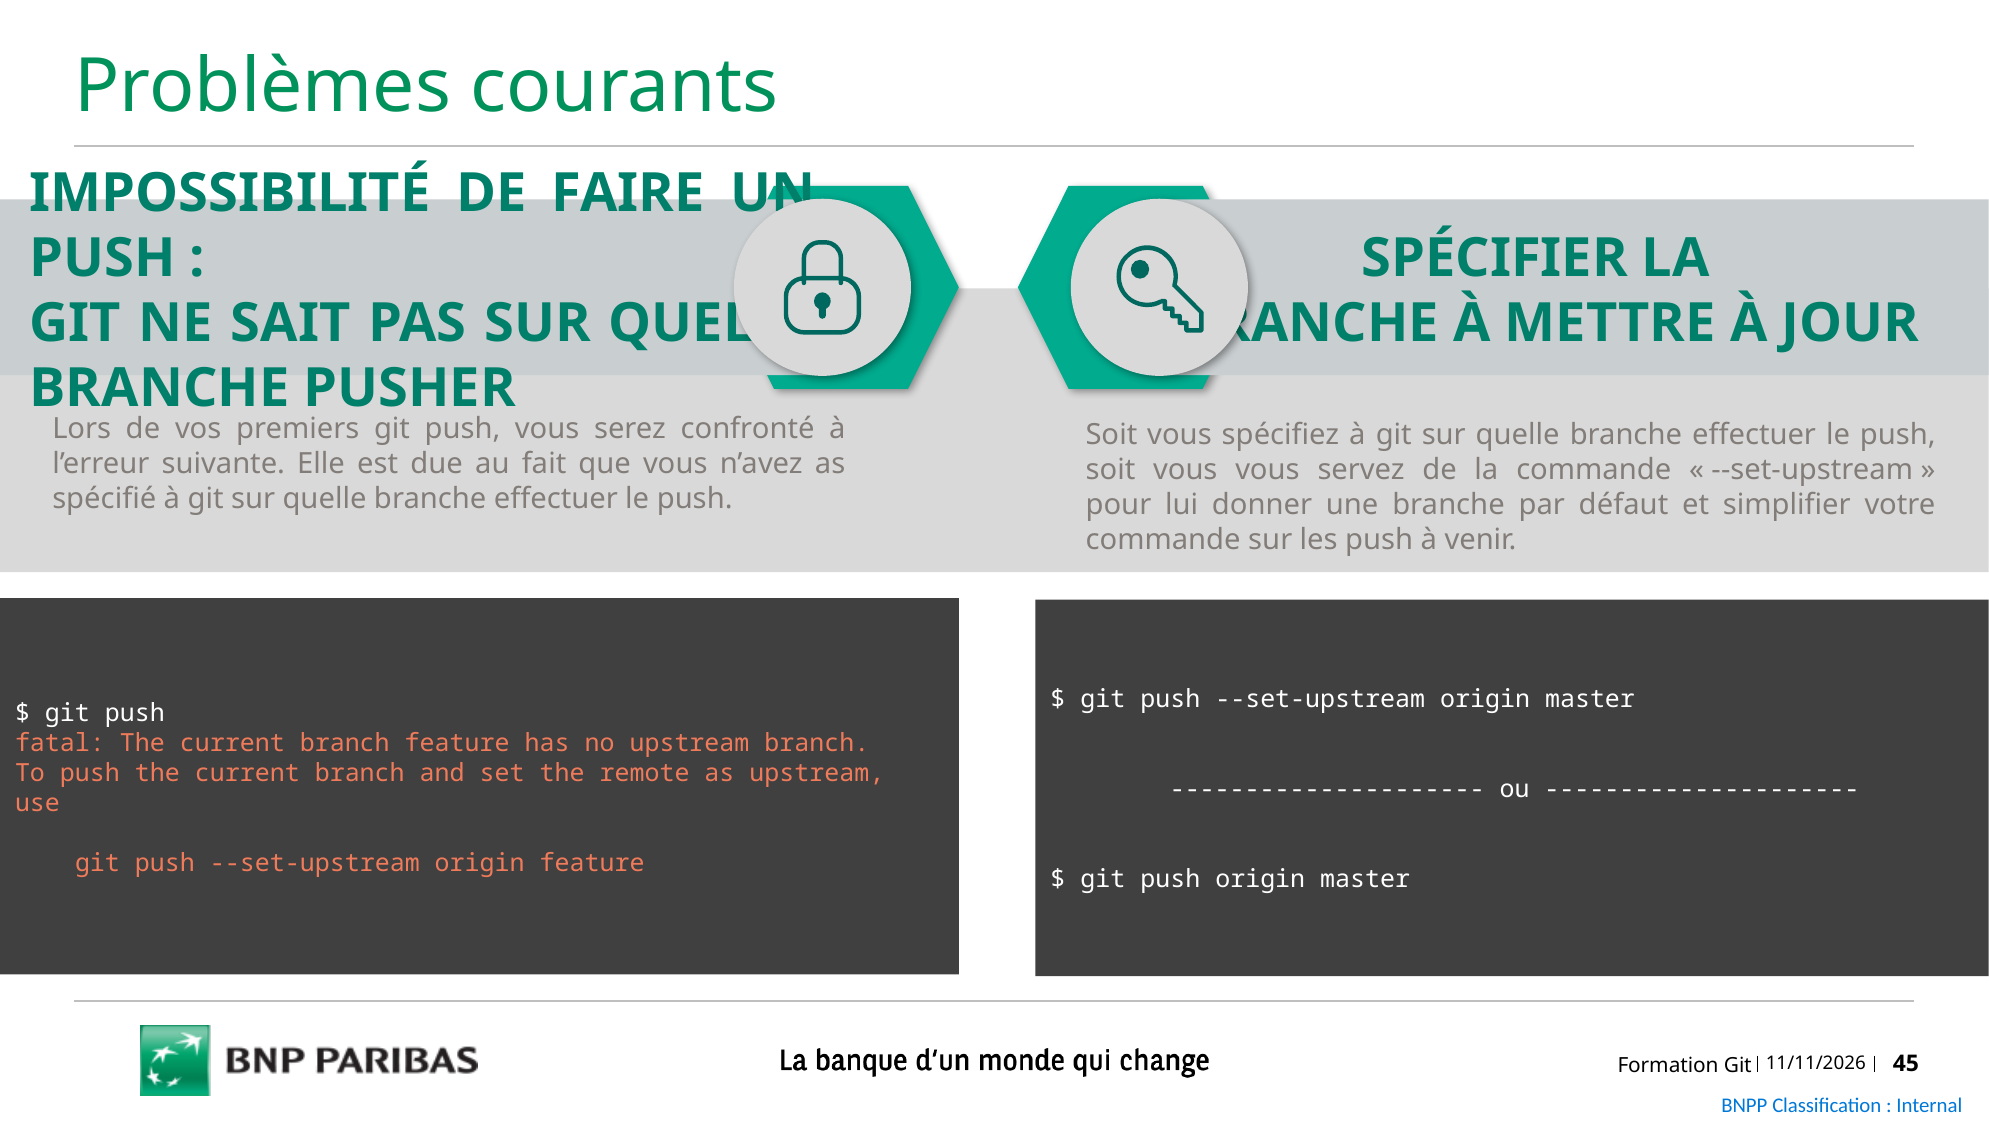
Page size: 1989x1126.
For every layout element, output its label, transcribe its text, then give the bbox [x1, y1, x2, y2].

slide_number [1763, 1048, 1869, 1079]
text_box Soit vous spécifiez à git sur quelle branche effectuer le push, soit vous vous servez de la commande « --set-upstream » pour lui donner une branche par défaut et simplifier votre commande sur les push à venir. [1070, 407, 1952, 563]
picture [140, 1025, 478, 1096]
slide_number 45 [1879, 1048, 1920, 1079]
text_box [1116, 241, 1204, 333]
text_box Spécifier la branche à mettre à jour [1179, 197, 1989, 377]
footer Formation Git [1312, 1048, 1752, 1079]
text_box [0, 288, 1989, 573]
list Lors de vos premiers git push, vous serez confronté à l’erreur suivante. Elle est due au fait que vous n’avez as spécifié à git sur quelle branche effectuer le push. [37, 401, 862, 523]
text_box [1015, 183, 1211, 391]
text_box [733, 198, 911, 376]
text_box [765, 183, 961, 391]
text_box $ git push --set-upstream origin master --------------------- ou --------------------- $ git push origin master [1035, 599, 1989, 977]
text_box Impossibilité de faire un push : Git ne sait pas sur quelle branche pusher [0, 197, 810, 377]
text_box $ git push fatal: The current branch feature has no upstream branch. To push the current branch and set the remote as upstream, use git push --set-upstream origin feature [0, 598, 959, 975]
text_box [1070, 198, 1248, 376]
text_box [783, 239, 862, 335]
picture [752, 1020, 1237, 1106]
subtitle Problèmes courants [74, 45, 1932, 117]
